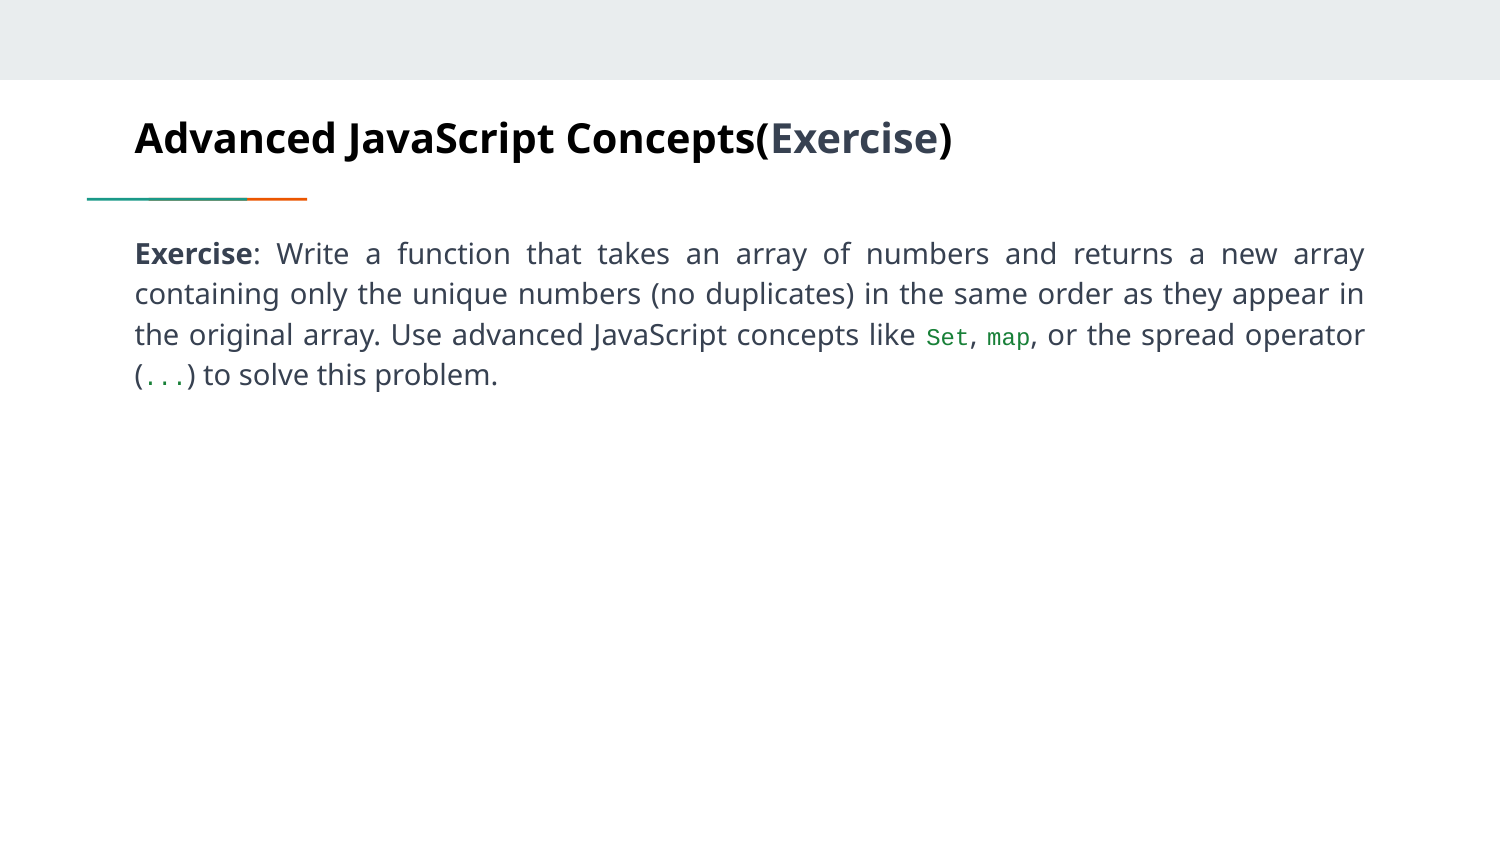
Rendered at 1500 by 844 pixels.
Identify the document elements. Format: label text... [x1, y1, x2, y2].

list Exercise: Write a function that takes an array of numbers and returns a new array containing only the unique numbers (no duplicates) in the same order as they appear in the original array. Use advanced JavaScript concepts like Set, map, or the spread operator (...) to solve this problem. [119, 214, 1381, 712]
title Advanced JavaScript Concepts(Exercise) [119, 89, 1381, 178]
